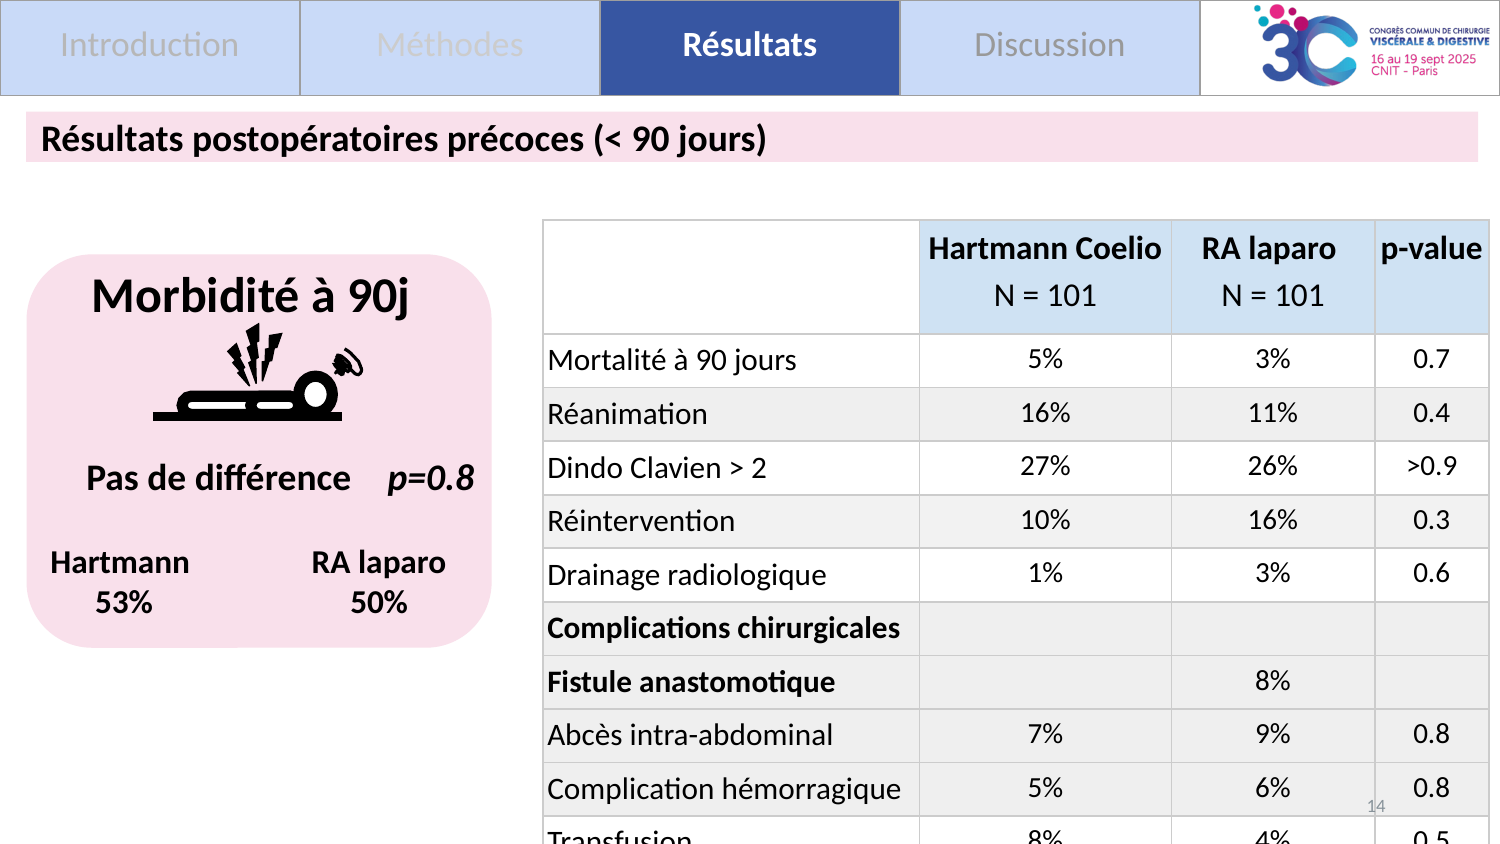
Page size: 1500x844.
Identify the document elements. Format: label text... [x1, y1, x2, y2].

table_cell Dindo Clavien > 2 [544, 442, 919, 494]
table_cell Fistule anastomotique [544, 656, 919, 708]
table_cell 3% [1172, 335, 1374, 387]
table_cell Abcès intra-abdominal [544, 710, 919, 762]
table_cell 16% [1172, 496, 1374, 547]
table_cell 27% [920, 442, 1171, 494]
table_cell 4% [1172, 827, 1374, 844]
table_cell 8% [1172, 656, 1374, 708]
table_cell [1376, 656, 1488, 708]
table_cell 0.8 [1376, 710, 1488, 762]
table_cell Drainage radiologique [544, 549, 919, 601]
table_cell 3% [1172, 549, 1374, 601]
table_cell [920, 656, 1171, 708]
table_cell 1% [920, 549, 1171, 601]
table_cell 5% [920, 763, 1171, 815]
table_cell 7% [920, 710, 1171, 762]
table_header p-value [1376, 221, 1488, 333]
table_header Introduction [1, 1, 299, 95]
table_cell [1172, 603, 1374, 655]
table_cell 5% [920, 335, 1171, 387]
table_header Discussion [901, 1, 1199, 95]
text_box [26, 254, 492, 648]
table_header [1201, 1, 1244, 95]
table_cell 26% [1172, 442, 1374, 494]
table_cell 10% [920, 496, 1171, 547]
table_cell 0.5 [1376, 817, 1488, 844]
slide_number 14 [1059, 782, 1397, 827]
table_cell 8% [920, 817, 1171, 844]
text_box Résultats postopératoires précoces (< 90 jours) [26, 111, 1479, 162]
table_header Méthodes [301, 1, 599, 95]
table_cell Transfusion [544, 817, 919, 844]
table_header Résultats [601, 1, 899, 95]
table_cell 0.3 [1376, 496, 1488, 547]
table_cell 16% [920, 388, 1171, 440]
table_cell Réanimation [544, 388, 919, 440]
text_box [152, 320, 366, 417]
table_cell >0.9 [1376, 442, 1488, 494]
table_cell 0.7 [1376, 335, 1488, 387]
table_cell Complication hémorragique [544, 763, 919, 815]
table_cell Complications chirurgicales [544, 603, 919, 655]
table_cell Réintervention [544, 496, 919, 547]
table_cell 9% [1172, 710, 1374, 762]
table_cell 11% [1172, 388, 1374, 440]
table_cell 6% [1172, 763, 1374, 782]
table_cell [1376, 603, 1488, 655]
table_header RA laparo N = 101 [1172, 221, 1374, 333]
picture [1247, 0, 1500, 98]
table_cell 0.8 [1376, 763, 1488, 815]
table_cell 0.4 [1376, 388, 1488, 440]
table_cell Mortalité à 90 jours [544, 335, 919, 387]
table_cell 0.6 [1376, 549, 1488, 601]
table_header Hartmann Coelio N = 101 [920, 221, 1171, 333]
table_cell [920, 603, 1171, 655]
table_header [544, 221, 919, 333]
